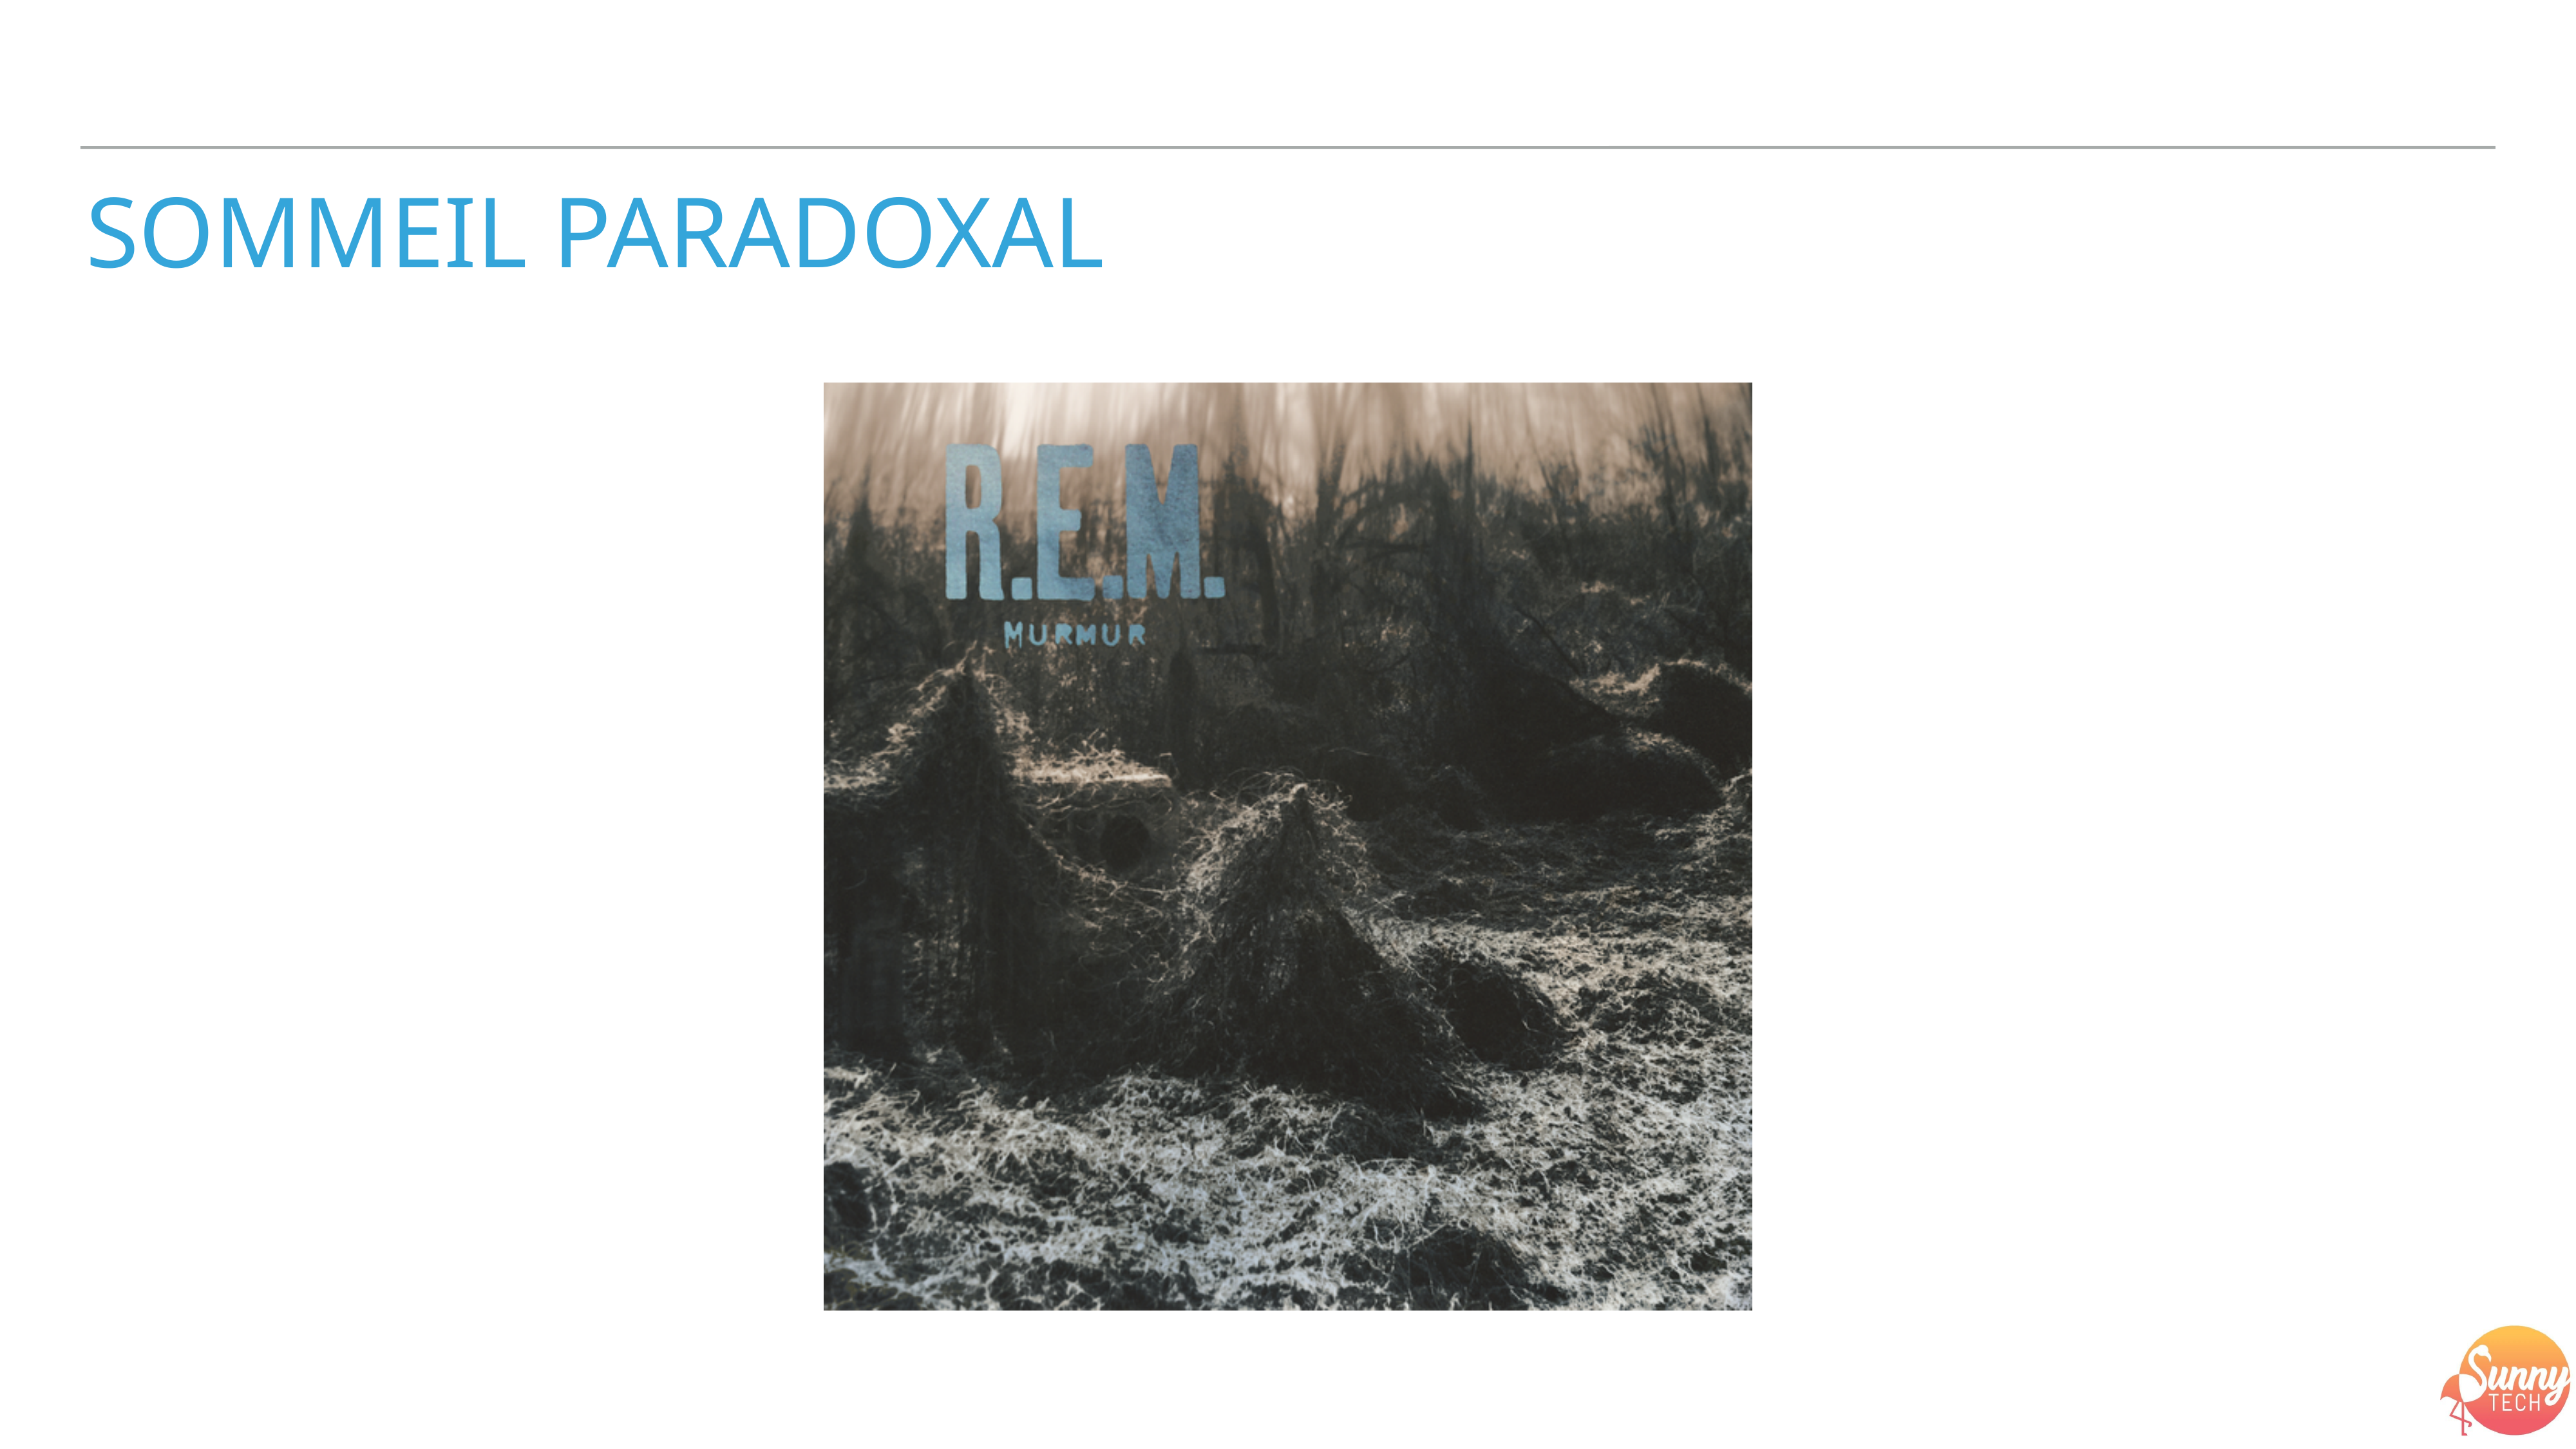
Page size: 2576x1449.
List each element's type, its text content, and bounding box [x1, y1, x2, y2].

title Sommeil paradoxal [80, 187, 2496, 296]
picture [2440, 1313, 2575, 1448]
picture [824, 383, 1752, 1311]
